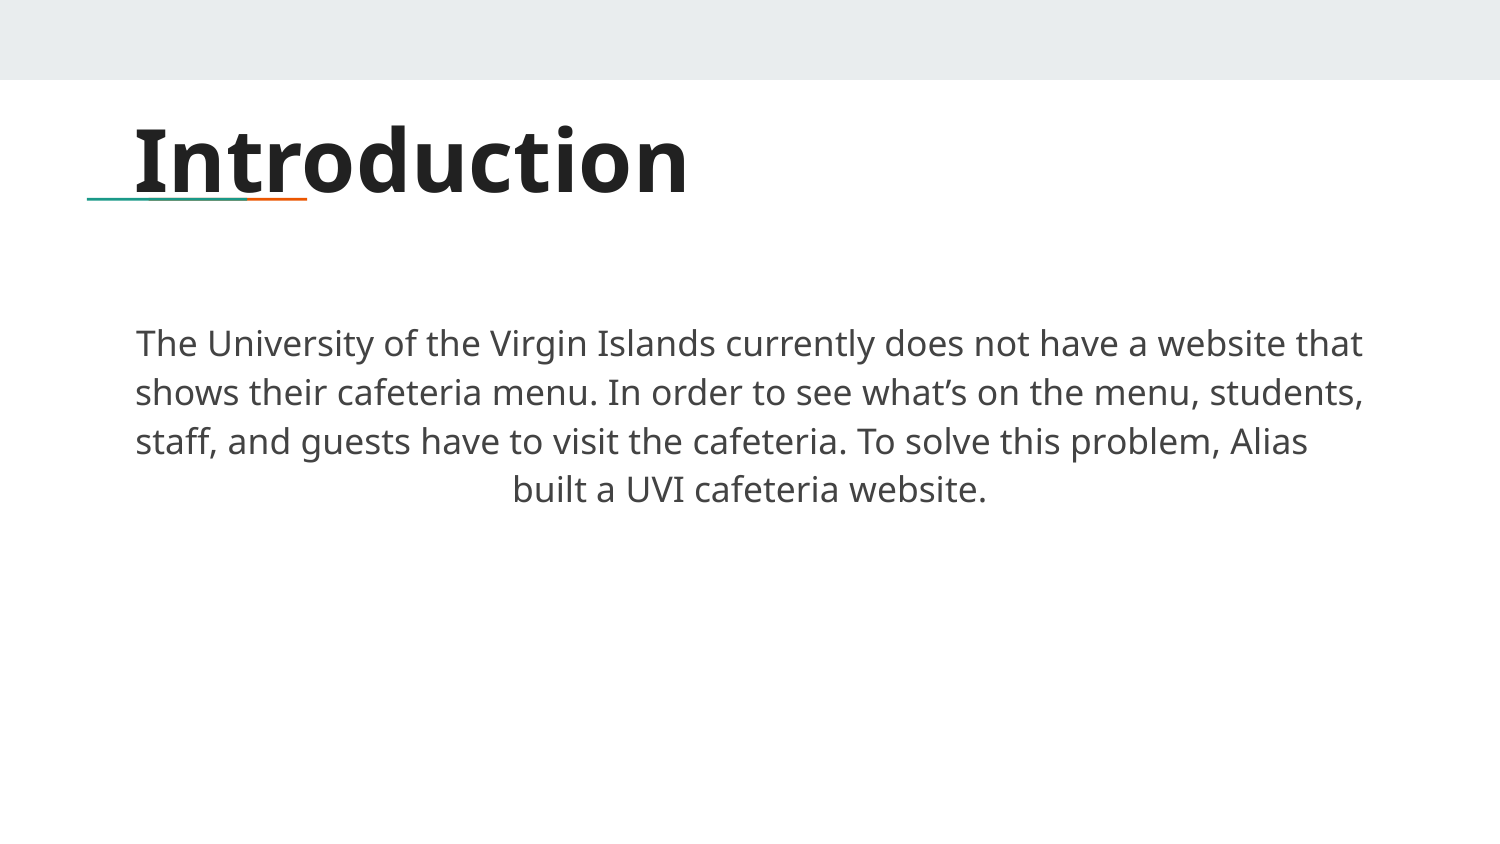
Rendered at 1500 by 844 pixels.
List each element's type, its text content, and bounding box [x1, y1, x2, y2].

list The University of the Virgin Islands currently does not have a website that shows their cafeteria menu. In order to see what’s on the menu, students, staff, and guests have to visit the cafeteria. To solve this problem, Alias built a UVI cafeteria website. [119, 299, 1381, 603]
title Introduction [119, 89, 1381, 196]
